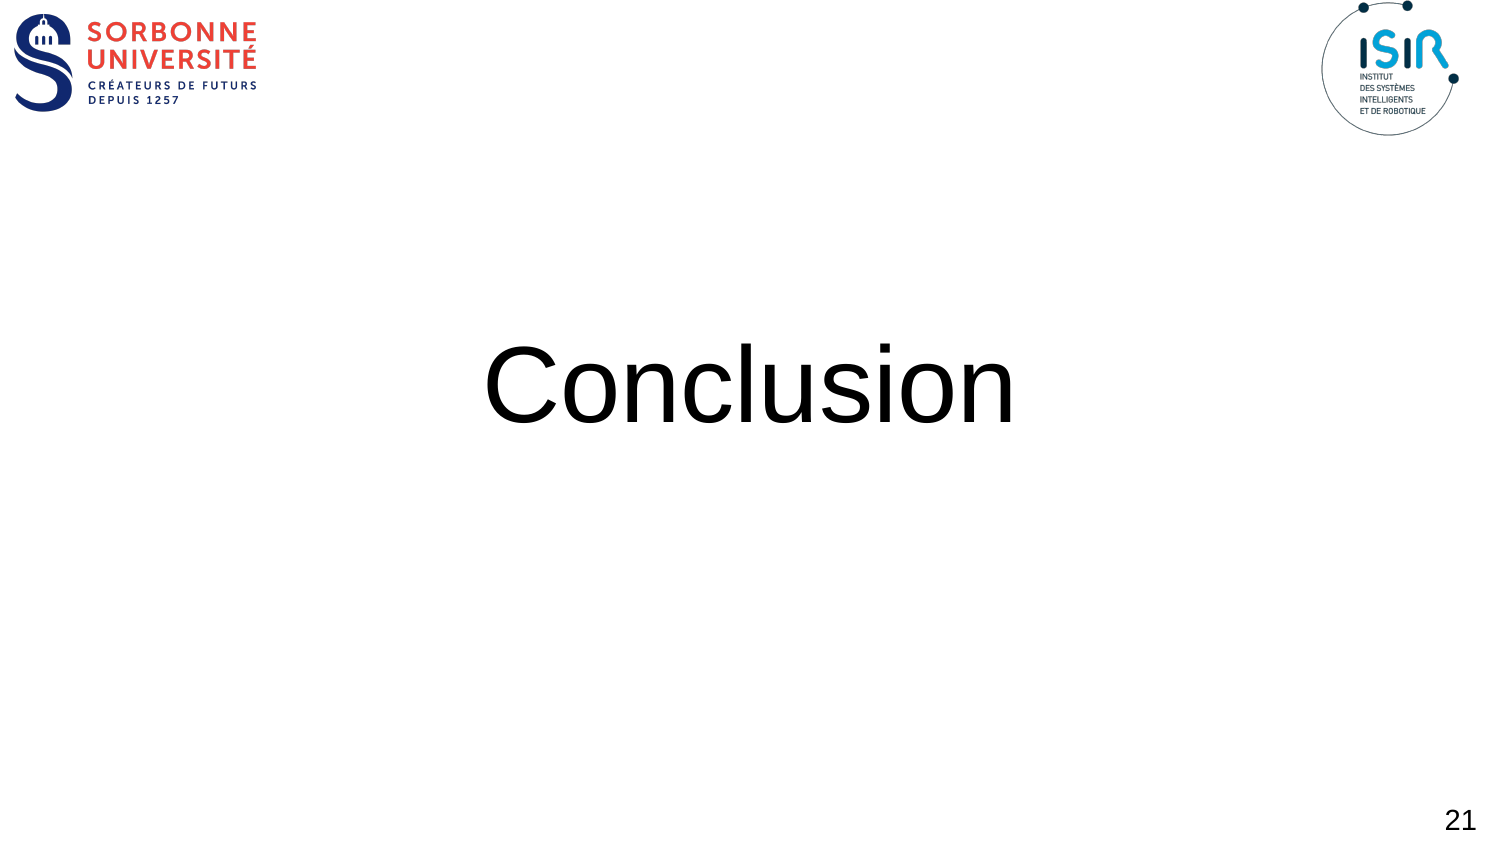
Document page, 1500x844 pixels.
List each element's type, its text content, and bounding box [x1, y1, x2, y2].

title Conclusion [51, 122, 1449, 459]
picture [1321, 0, 1459, 137]
picture [12, 12, 259, 113]
text_box 21 [1429, 786, 1500, 836]
